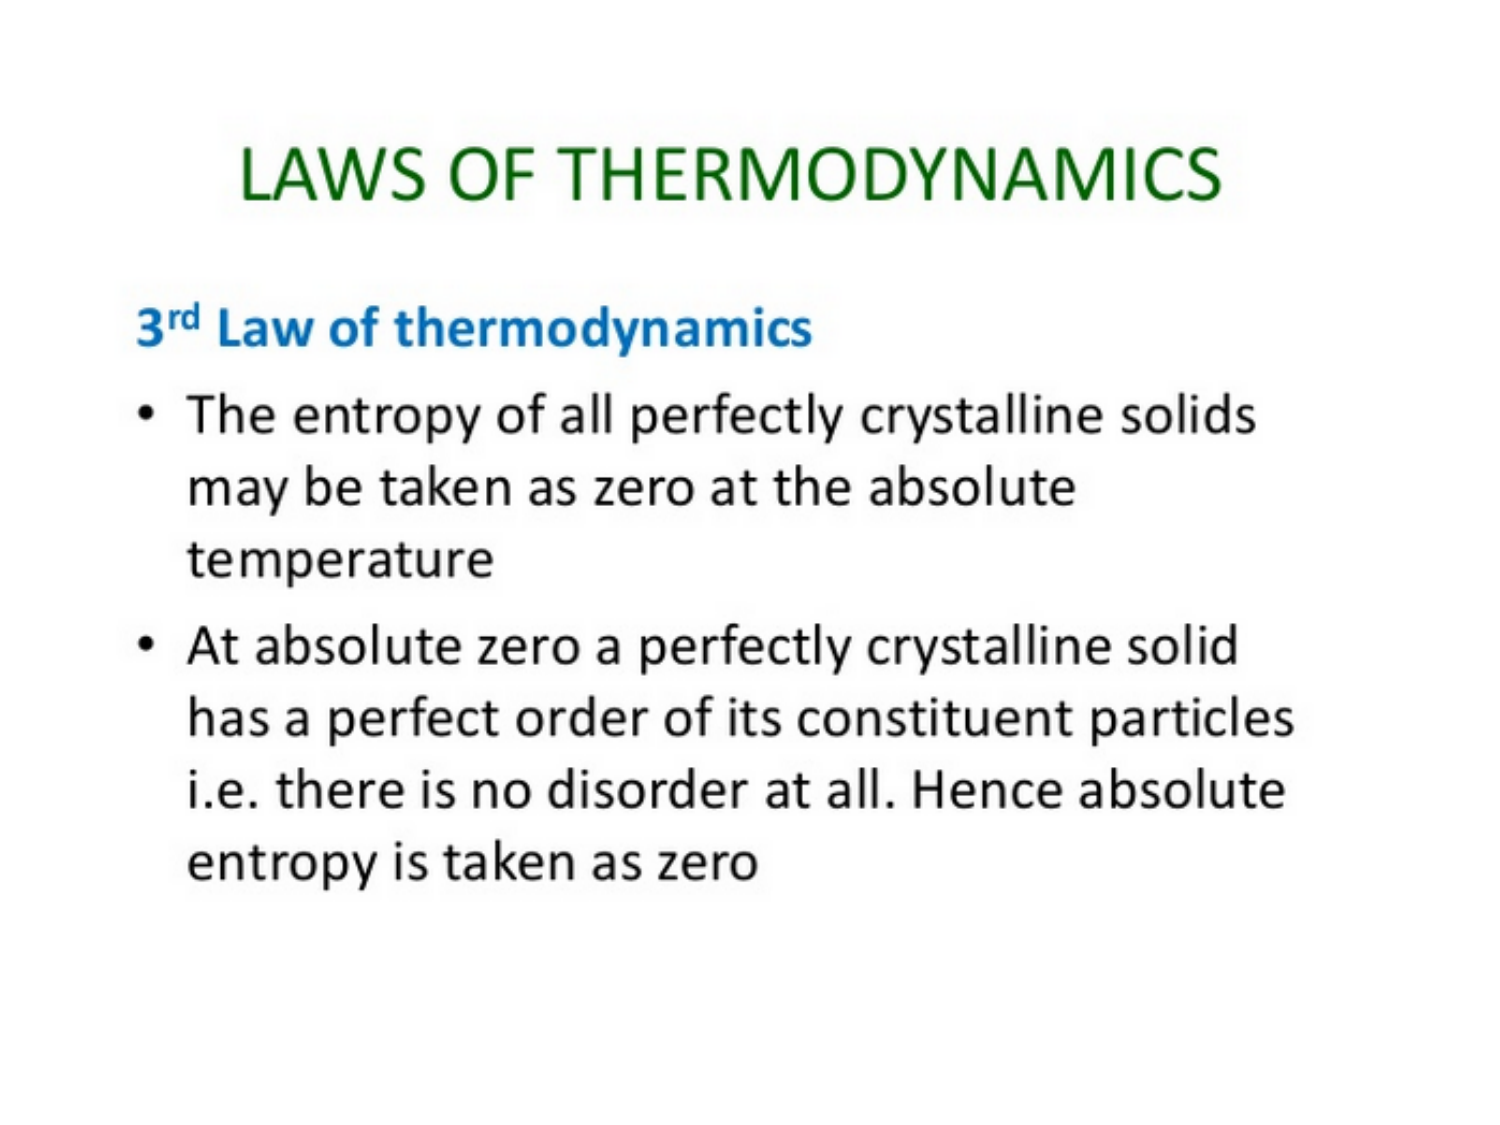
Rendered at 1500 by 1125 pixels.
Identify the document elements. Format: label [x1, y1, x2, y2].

list [62, 74, 1389, 1011]
